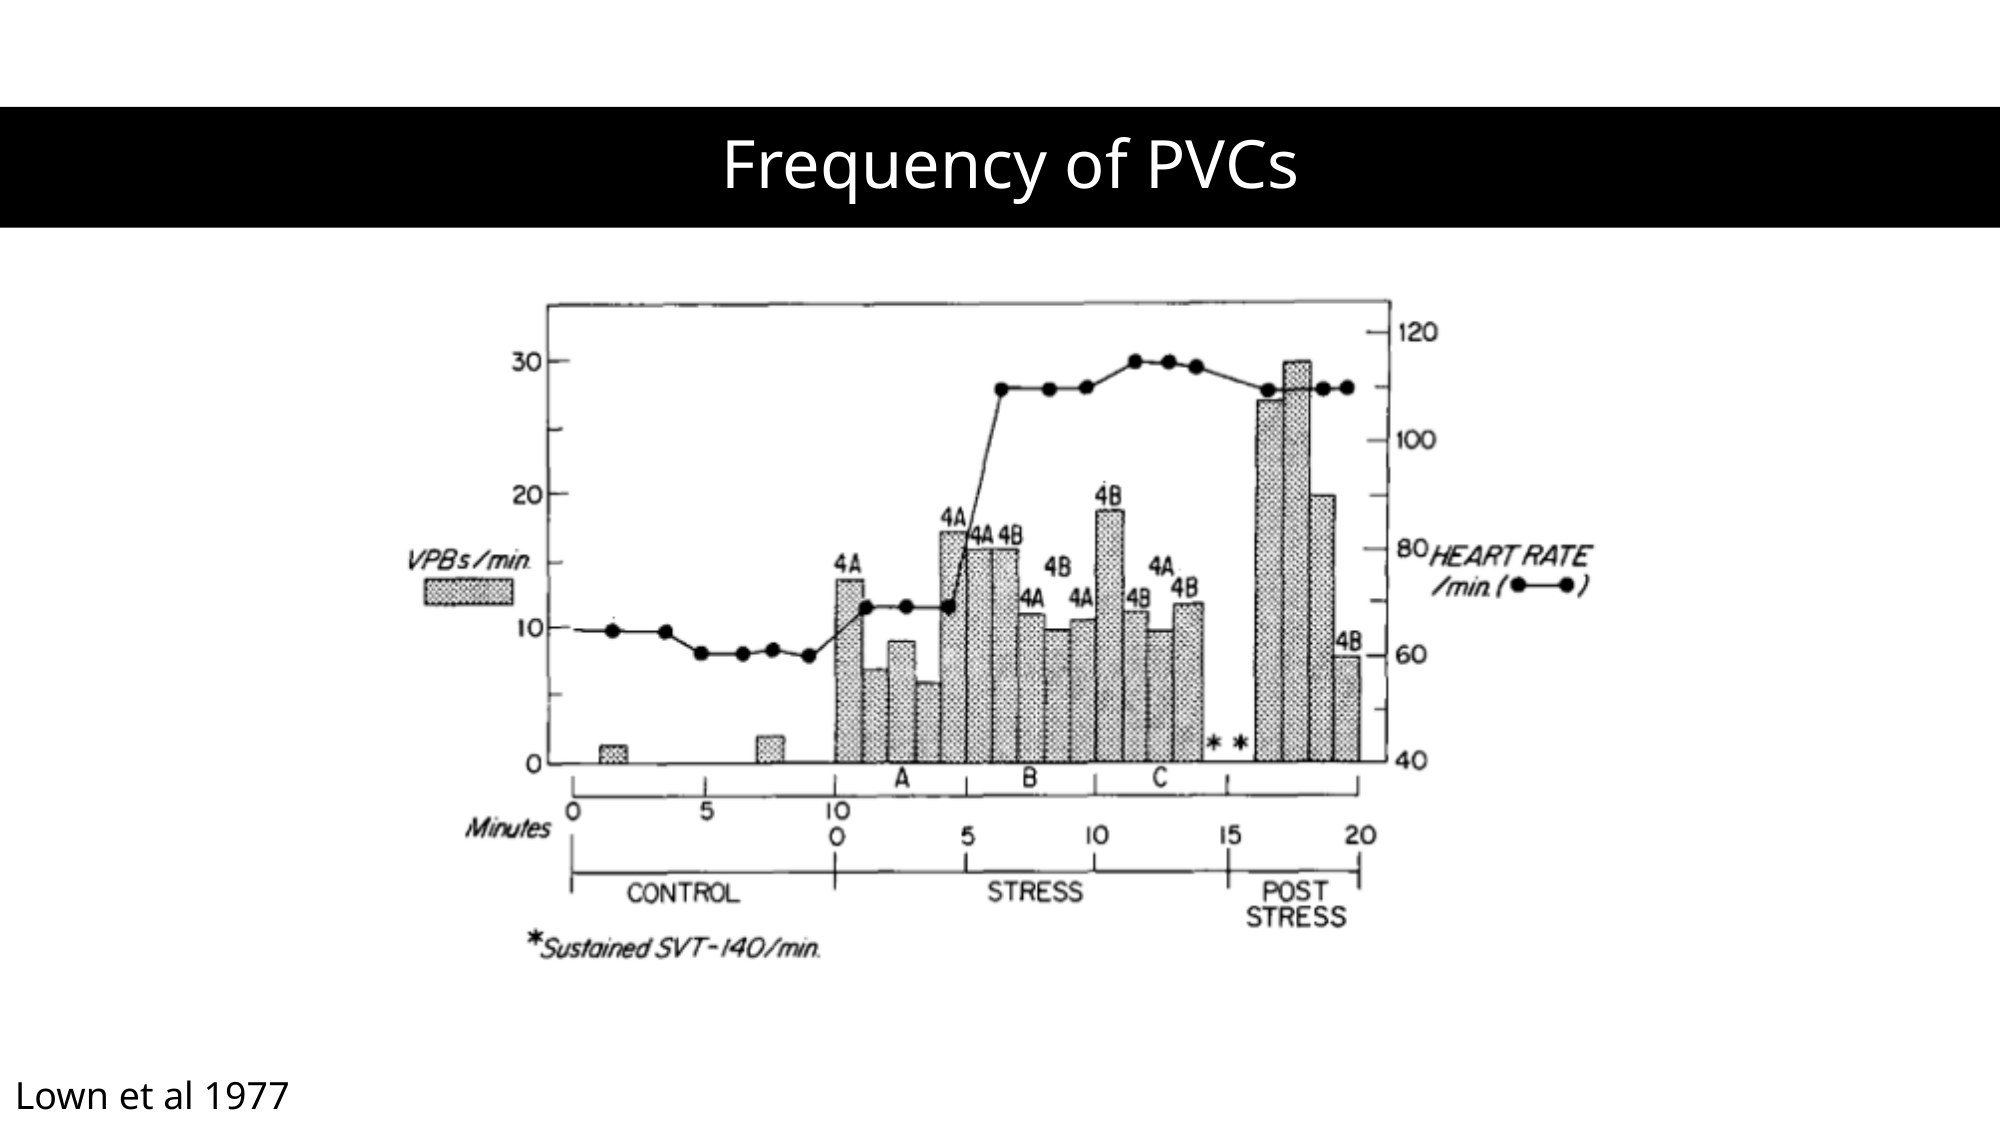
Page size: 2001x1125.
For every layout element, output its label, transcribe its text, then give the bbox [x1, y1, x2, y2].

picture [396, 274, 1604, 996]
text_box [0, 106, 2000, 229]
text_box Lown et al 1977 [0, 1064, 2000, 1125]
title Frequency of PVCs [91, 105, 1931, 228]
